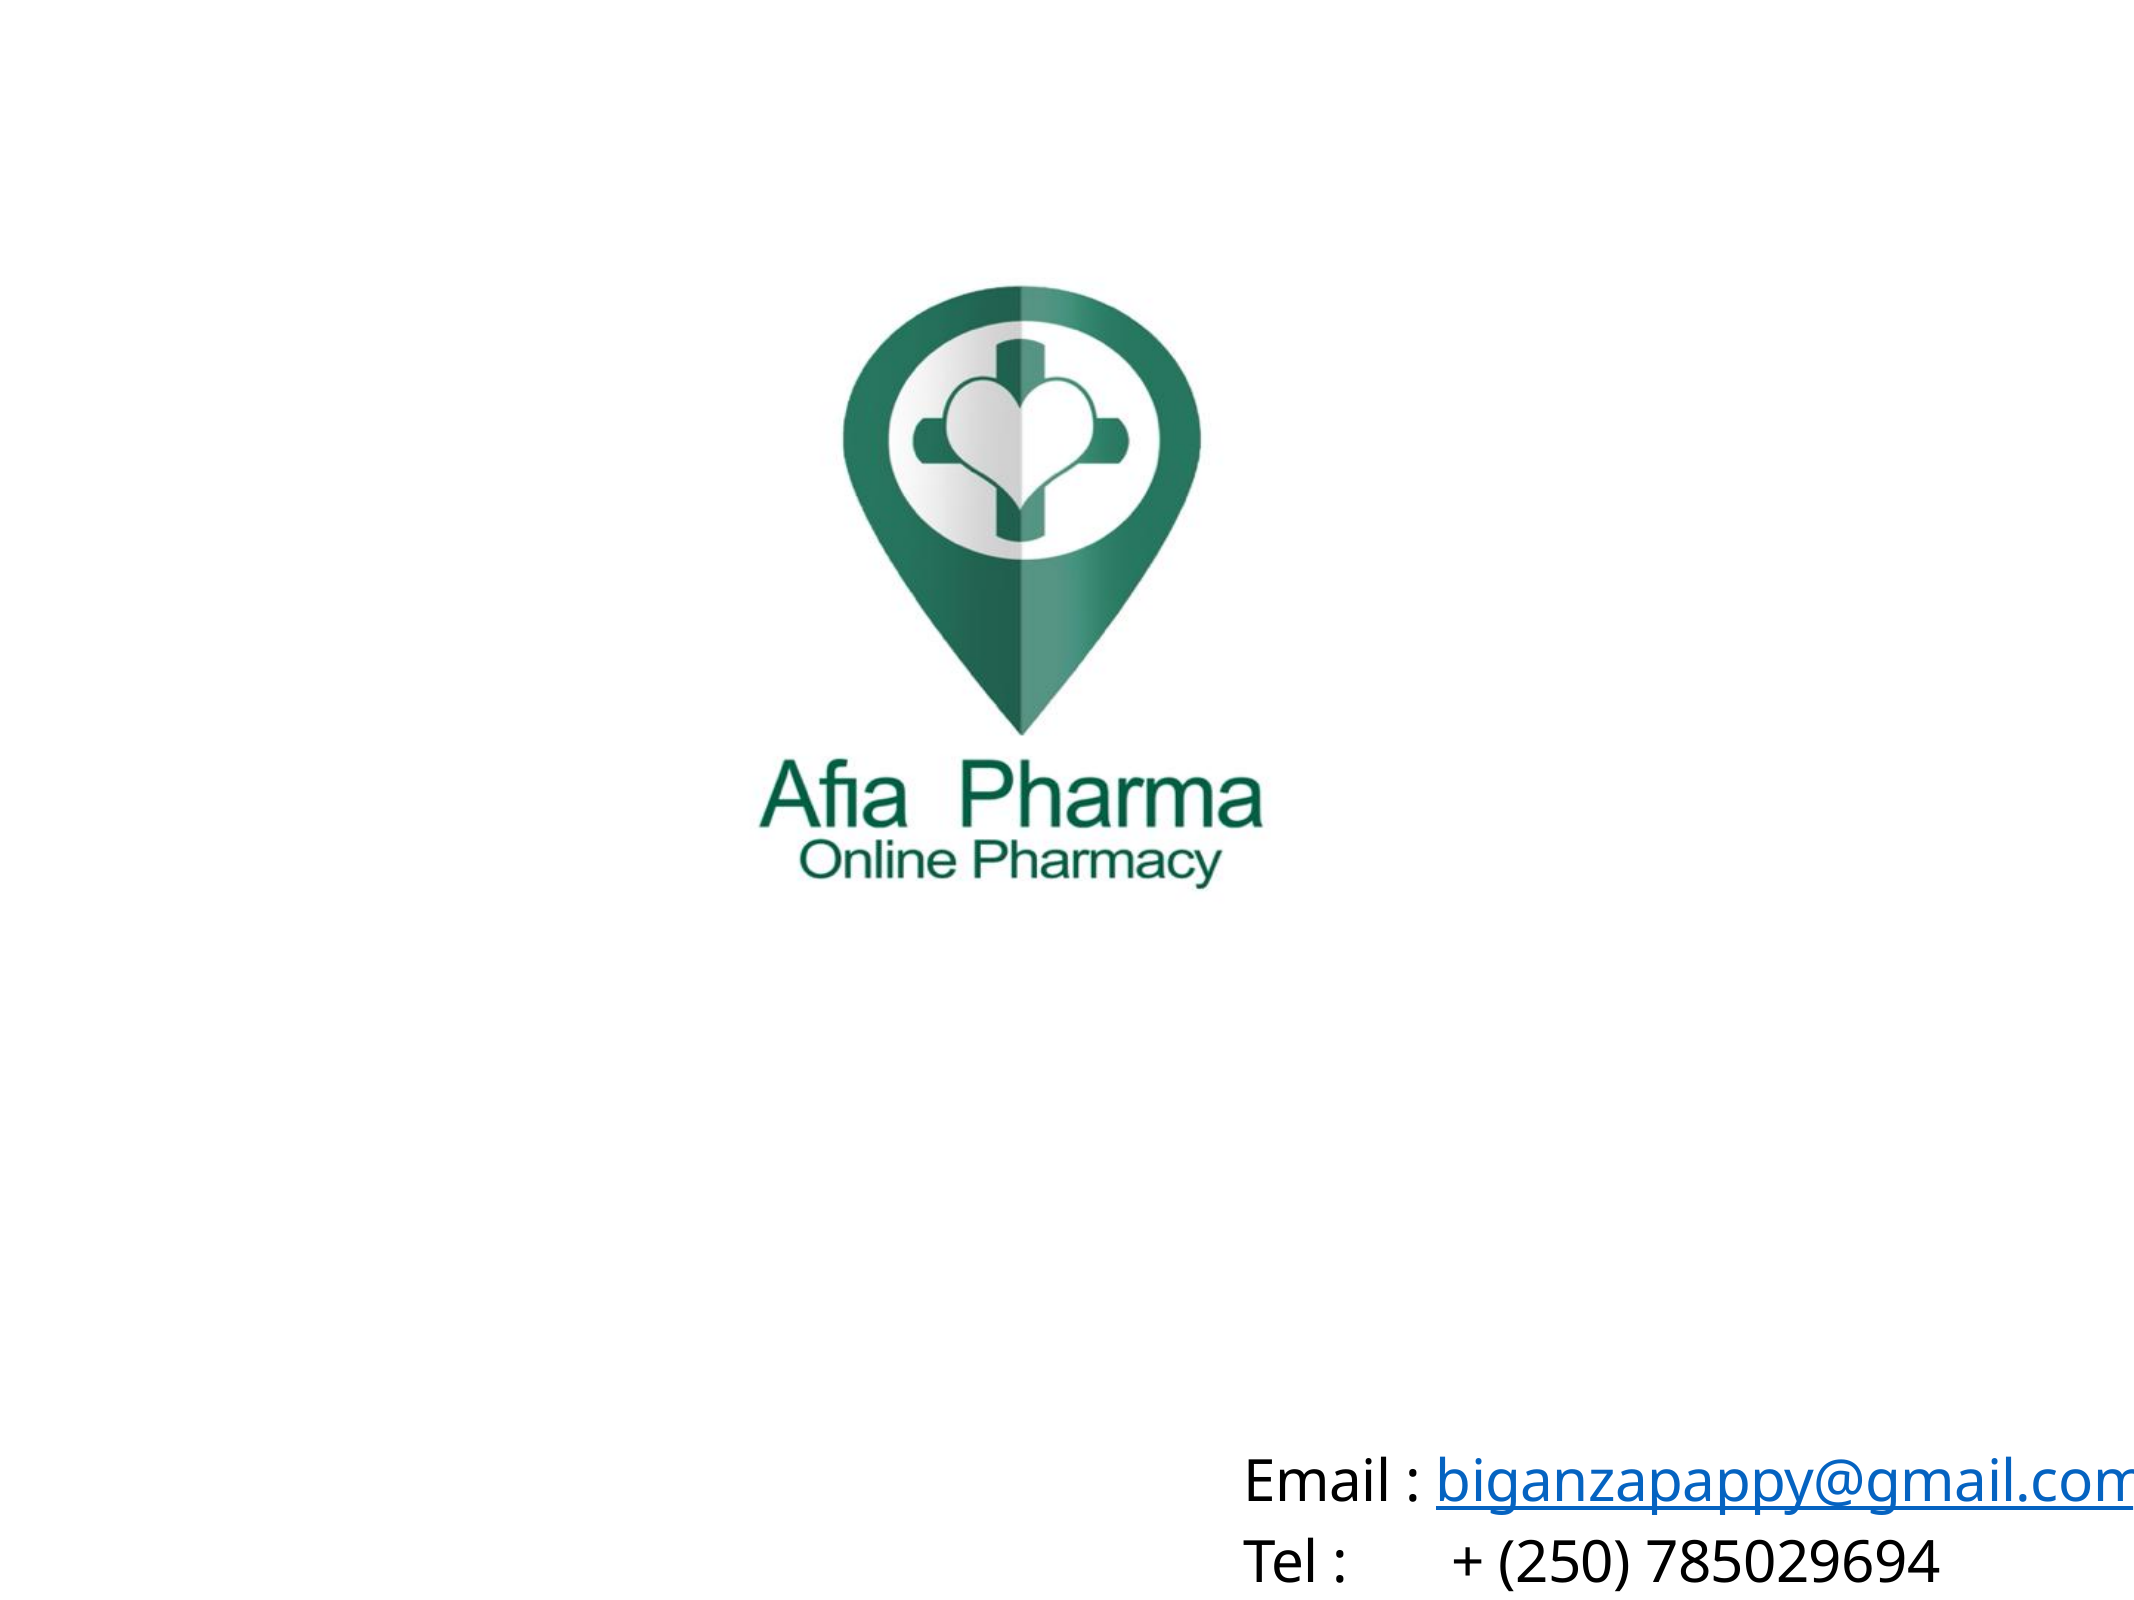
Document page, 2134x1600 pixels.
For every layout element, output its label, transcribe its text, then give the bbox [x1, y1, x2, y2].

text_box Email : biganzapappy@gmail.com Tel : + (250) 785029694 [1241, 1440, 2134, 1594]
slide_number 0 [1506, 1482, 1987, 1569]
picture [254, 174, 1767, 1106]
